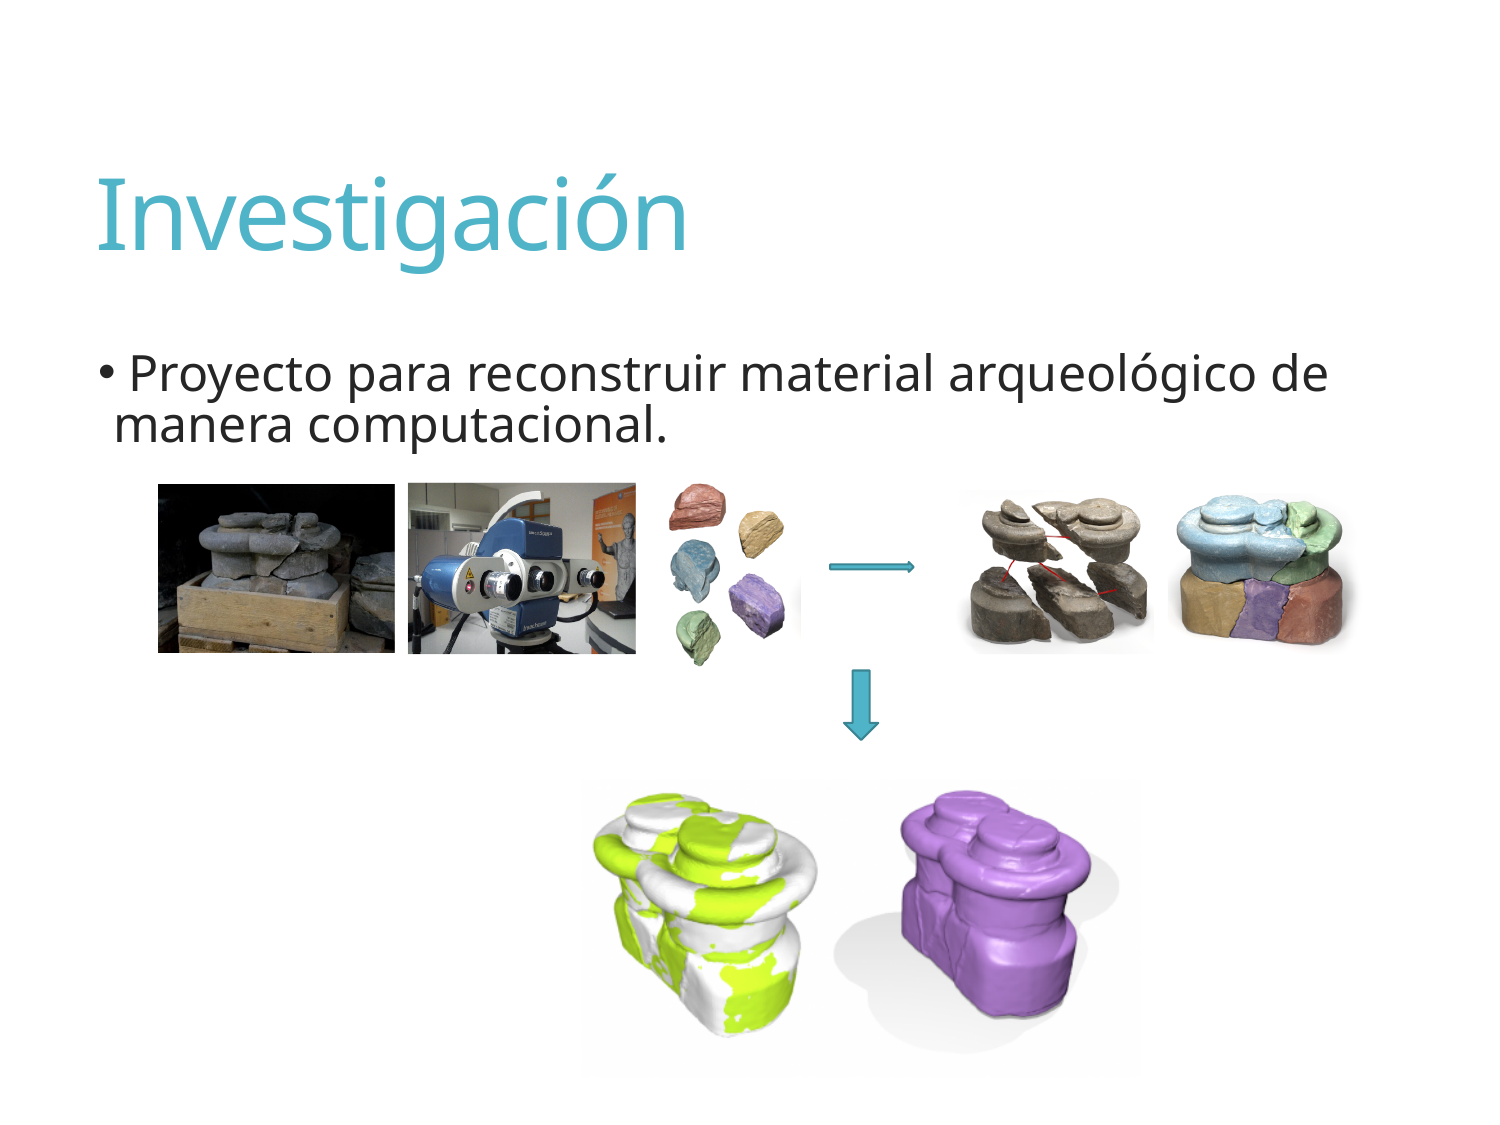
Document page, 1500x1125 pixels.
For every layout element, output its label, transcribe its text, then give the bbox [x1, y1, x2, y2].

text_box [843, 669, 880, 741]
title Investigación [80, 81, 1407, 354]
picture [581, 779, 1142, 1079]
picture [955, 486, 1365, 657]
list Proyecto para reconstruir material arqueológico de manera computacional. [83, 343, 1407, 961]
text_box [829, 561, 915, 573]
picture [158, 473, 801, 671]
